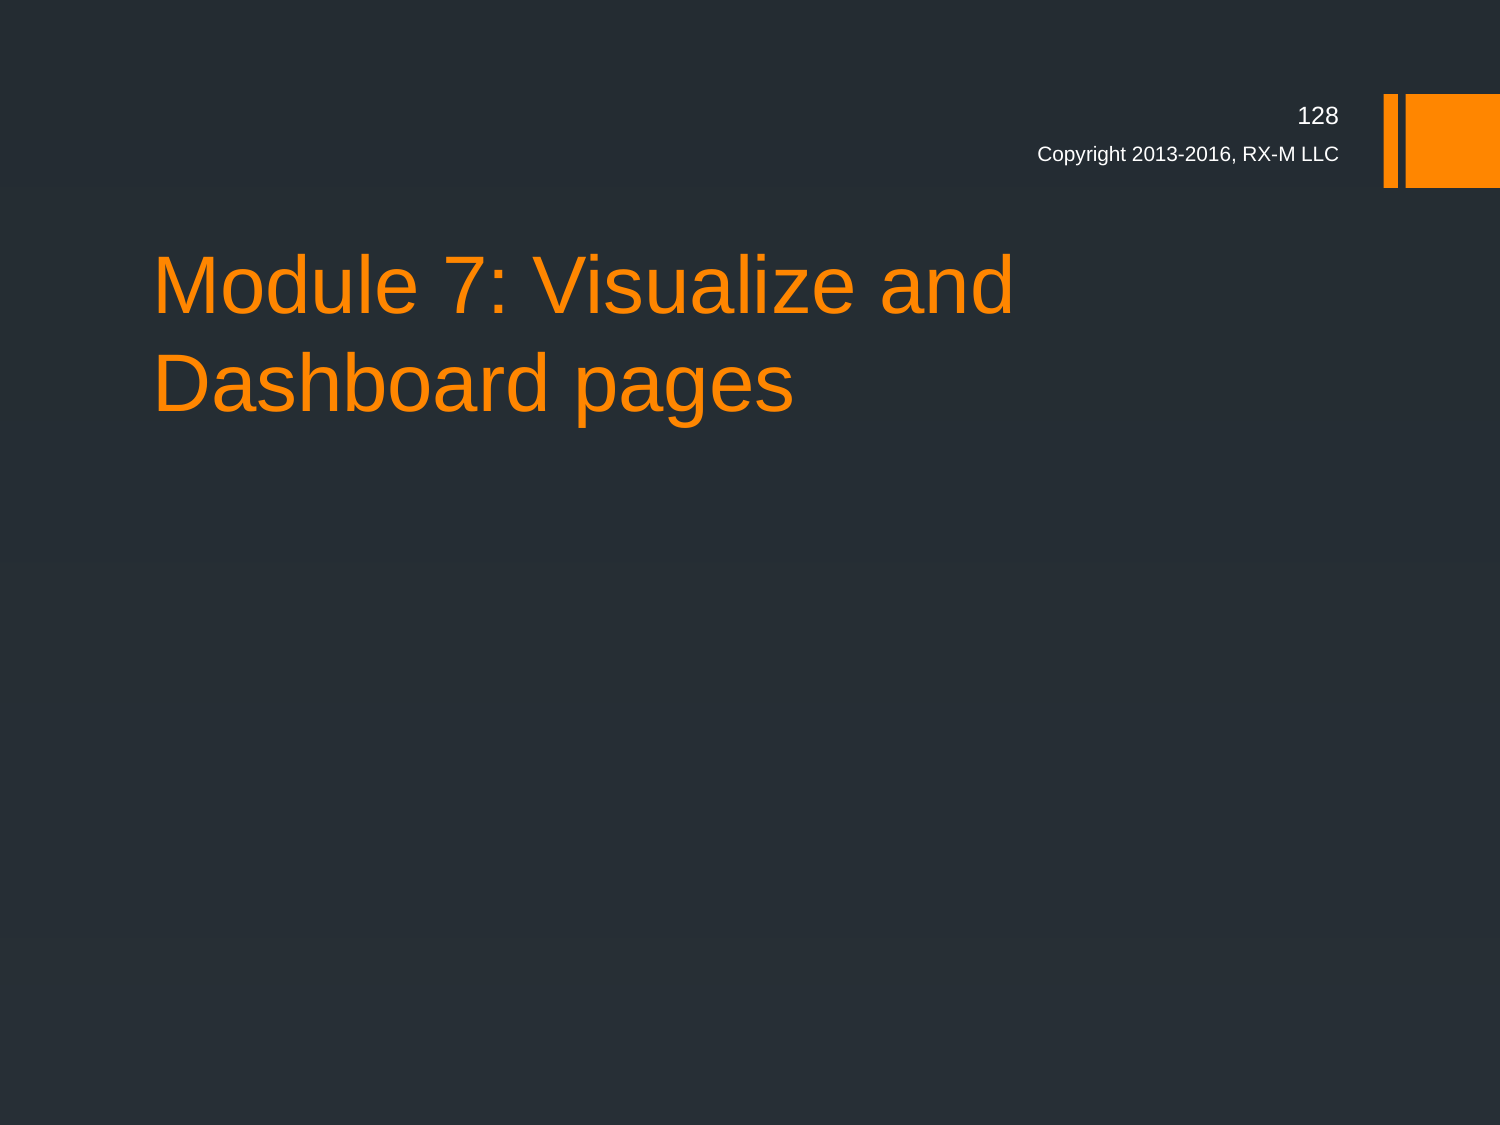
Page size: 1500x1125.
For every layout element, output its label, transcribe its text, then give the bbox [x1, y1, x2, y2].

title Module 7: Visualize and Dashboard pages [137, 224, 1338, 438]
slide_number 128 [1199, 90, 1355, 140]
footer Copyright 2013-2016, RX-M LLC [985, 140, 1355, 190]
